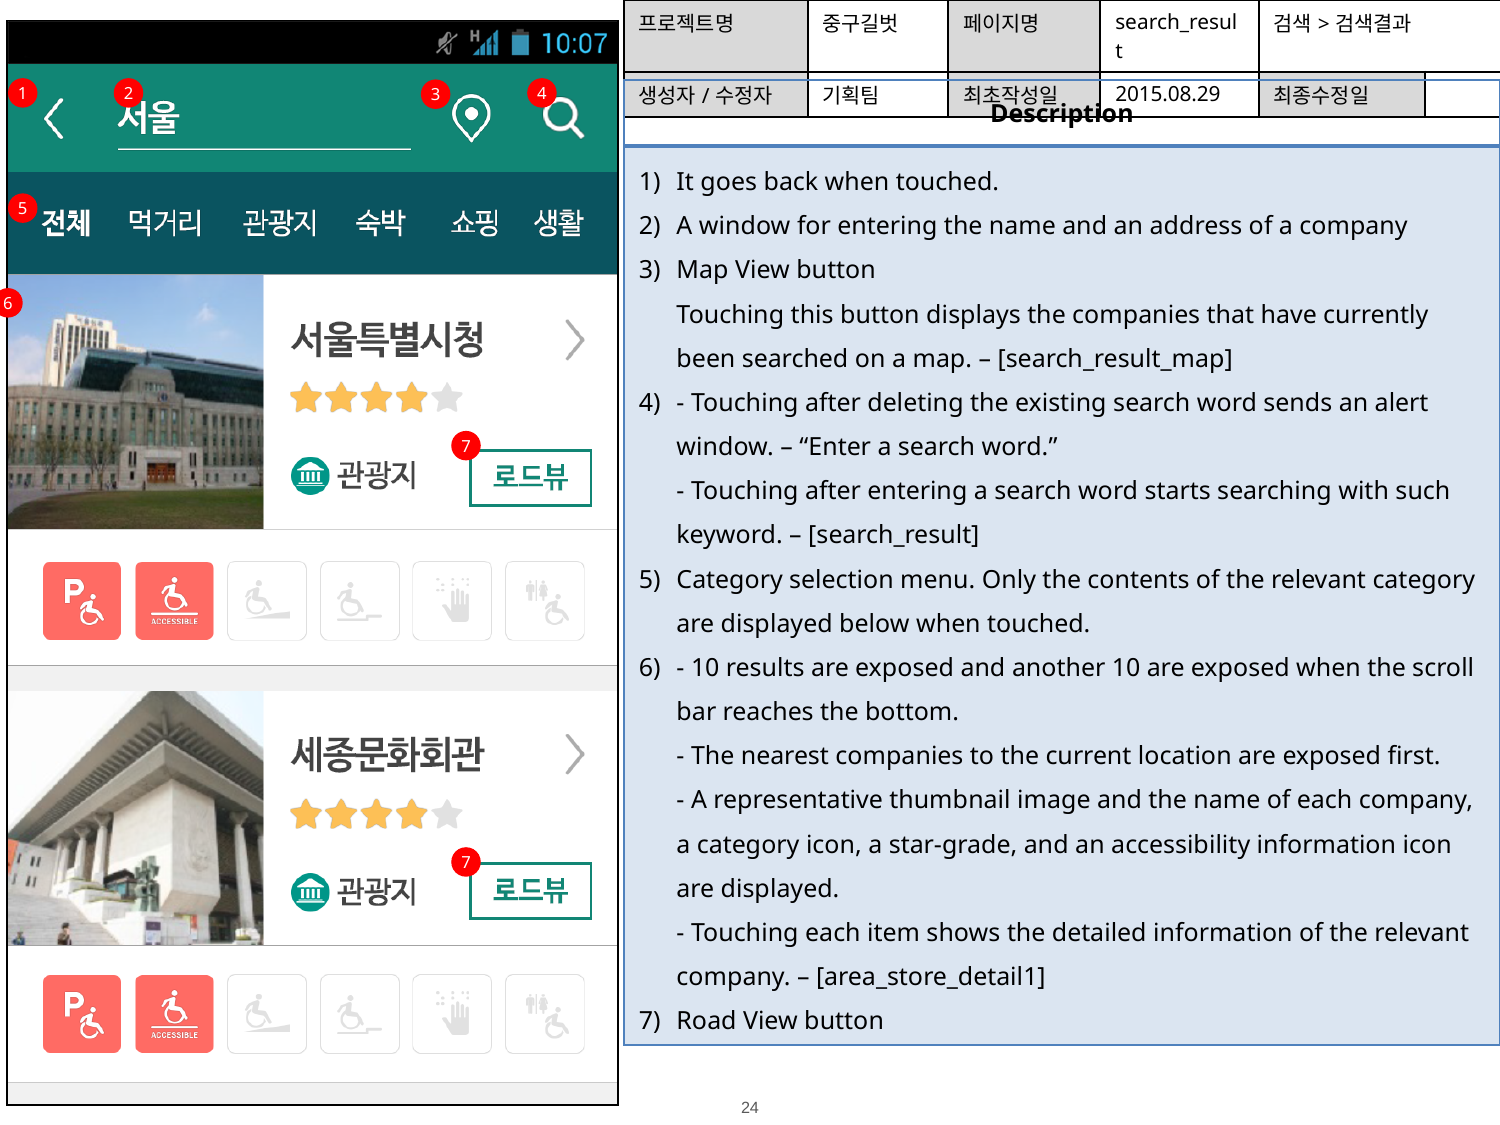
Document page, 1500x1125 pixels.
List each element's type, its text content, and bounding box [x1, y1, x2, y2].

table_cell 최종수정일 [1260, 73, 1424, 79]
table_cell 2015.08.29 [1101, 73, 1258, 79]
table_header 프로젝트명 [625, 1, 807, 71]
table_header 중구길벗 [809, 1, 947, 71]
table_header 검색>검색결과 [1260, 1, 1500, 71]
table_cell 생성자/수정자 [625, 73, 807, 79]
table_cell It goes back when touched. A window for entering the name and an address of a company Map View button Touching this button displays the companies that have currently been searched on a map. – [search_result_map] - Touching after deleting the existing search word sends an alert window. – “Enter a search word.” - Touching after entering a search word starts searching with such keyword. – [search_result] Category selection menu. Only the contents of the relevant category are displayed below when touched. - 10 results are exposed and another 10 are exposed when the scroll bar reaches the bottom. - The nearest companies to the current location are exposed first. - A representative thumbnail image and the name of each company, a category icon, a star-grade, and an accessibility information icon are displayed. - Touching each item shows the detailed information of the relevant company. – [area_store_detail1] Road View button [625, 148, 1499, 1044]
table_header Description [625, 81, 1499, 144]
table_cell 기획팀 [809, 73, 947, 79]
picture [7, 21, 618, 1105]
table_cell 최초작성일 [949, 73, 1099, 79]
table_cell [1426, 73, 1500, 79]
table_header 페이지명 [949, 1, 1099, 71]
table_header search_result [1101, 1, 1258, 71]
